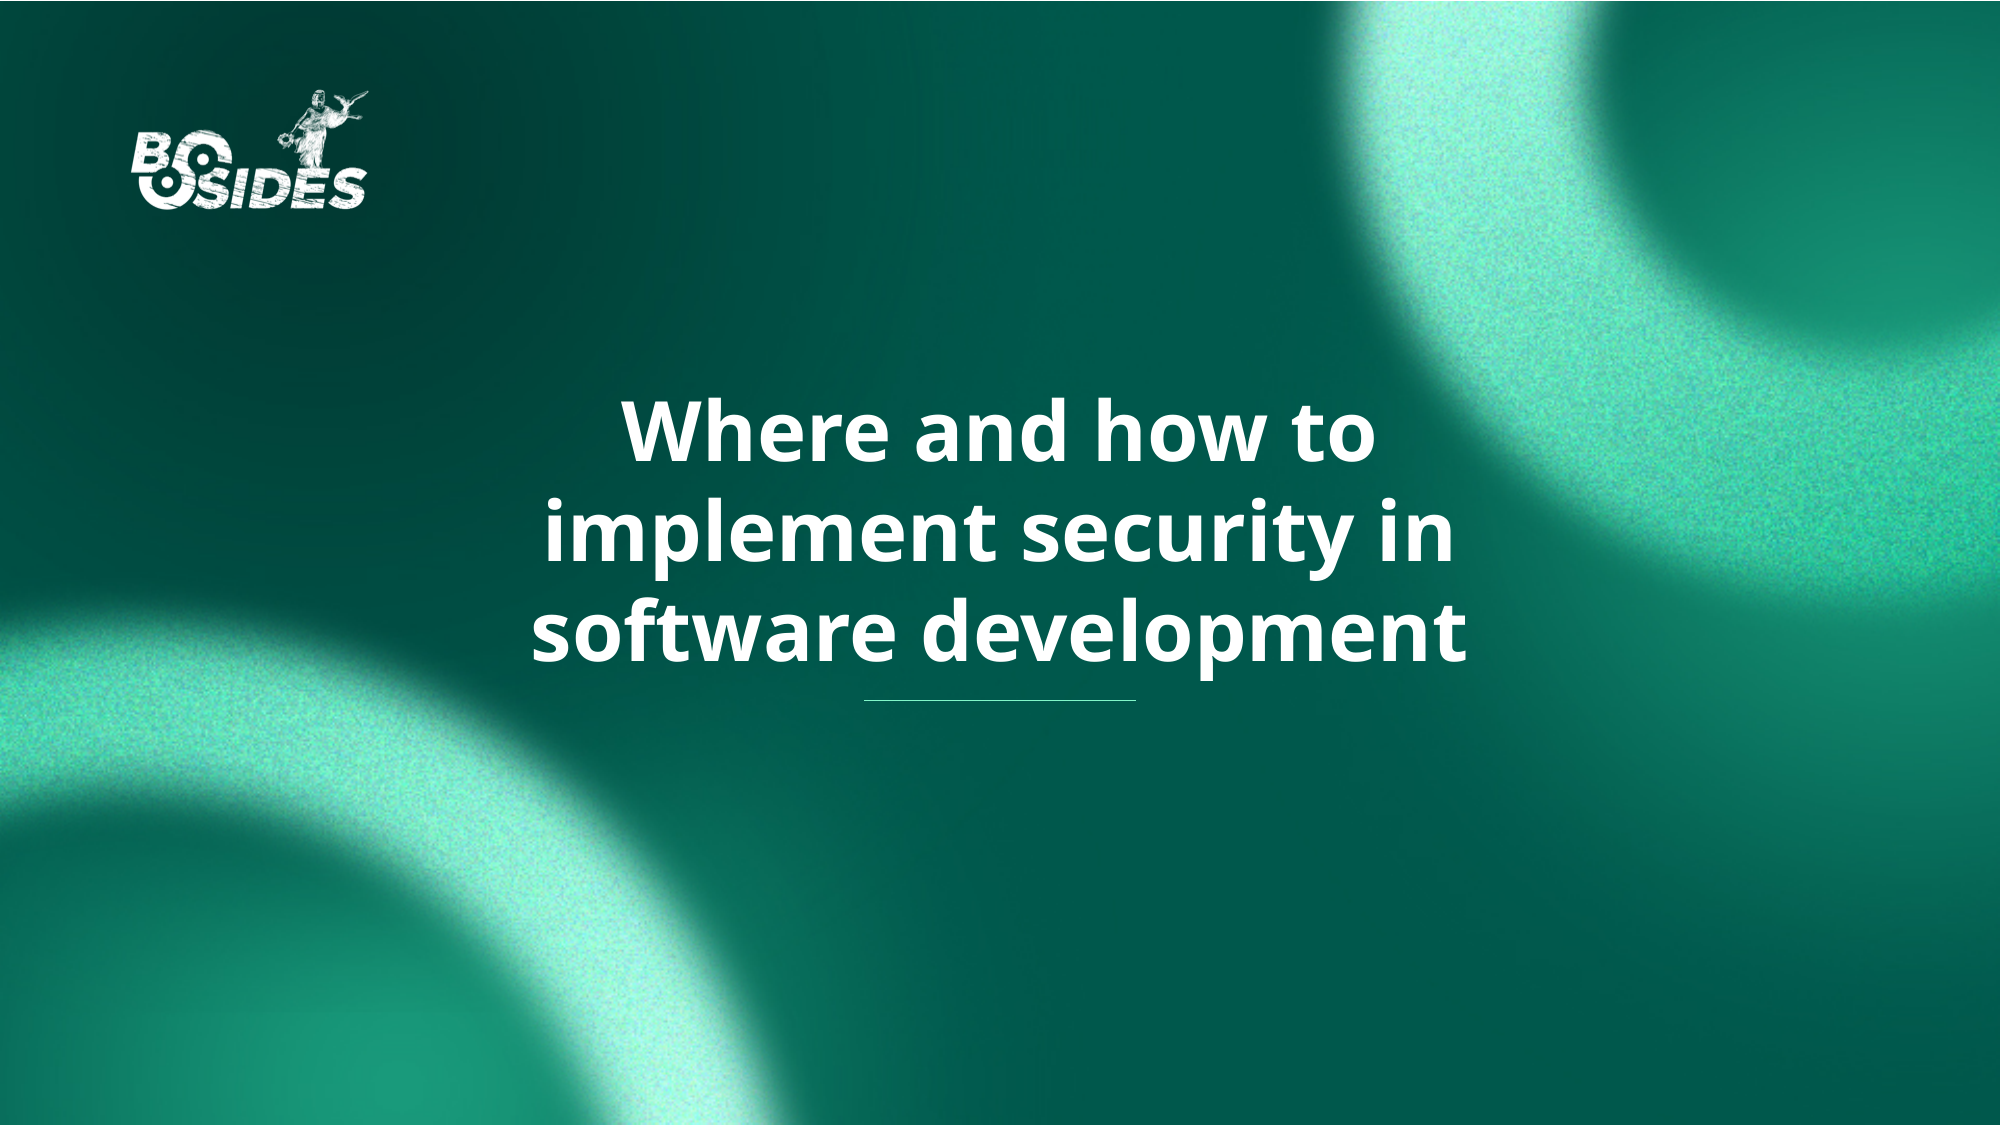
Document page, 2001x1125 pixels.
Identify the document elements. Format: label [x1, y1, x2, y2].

text_box [499, 371, 1501, 791]
picture [0, 1, 2000, 1125]
